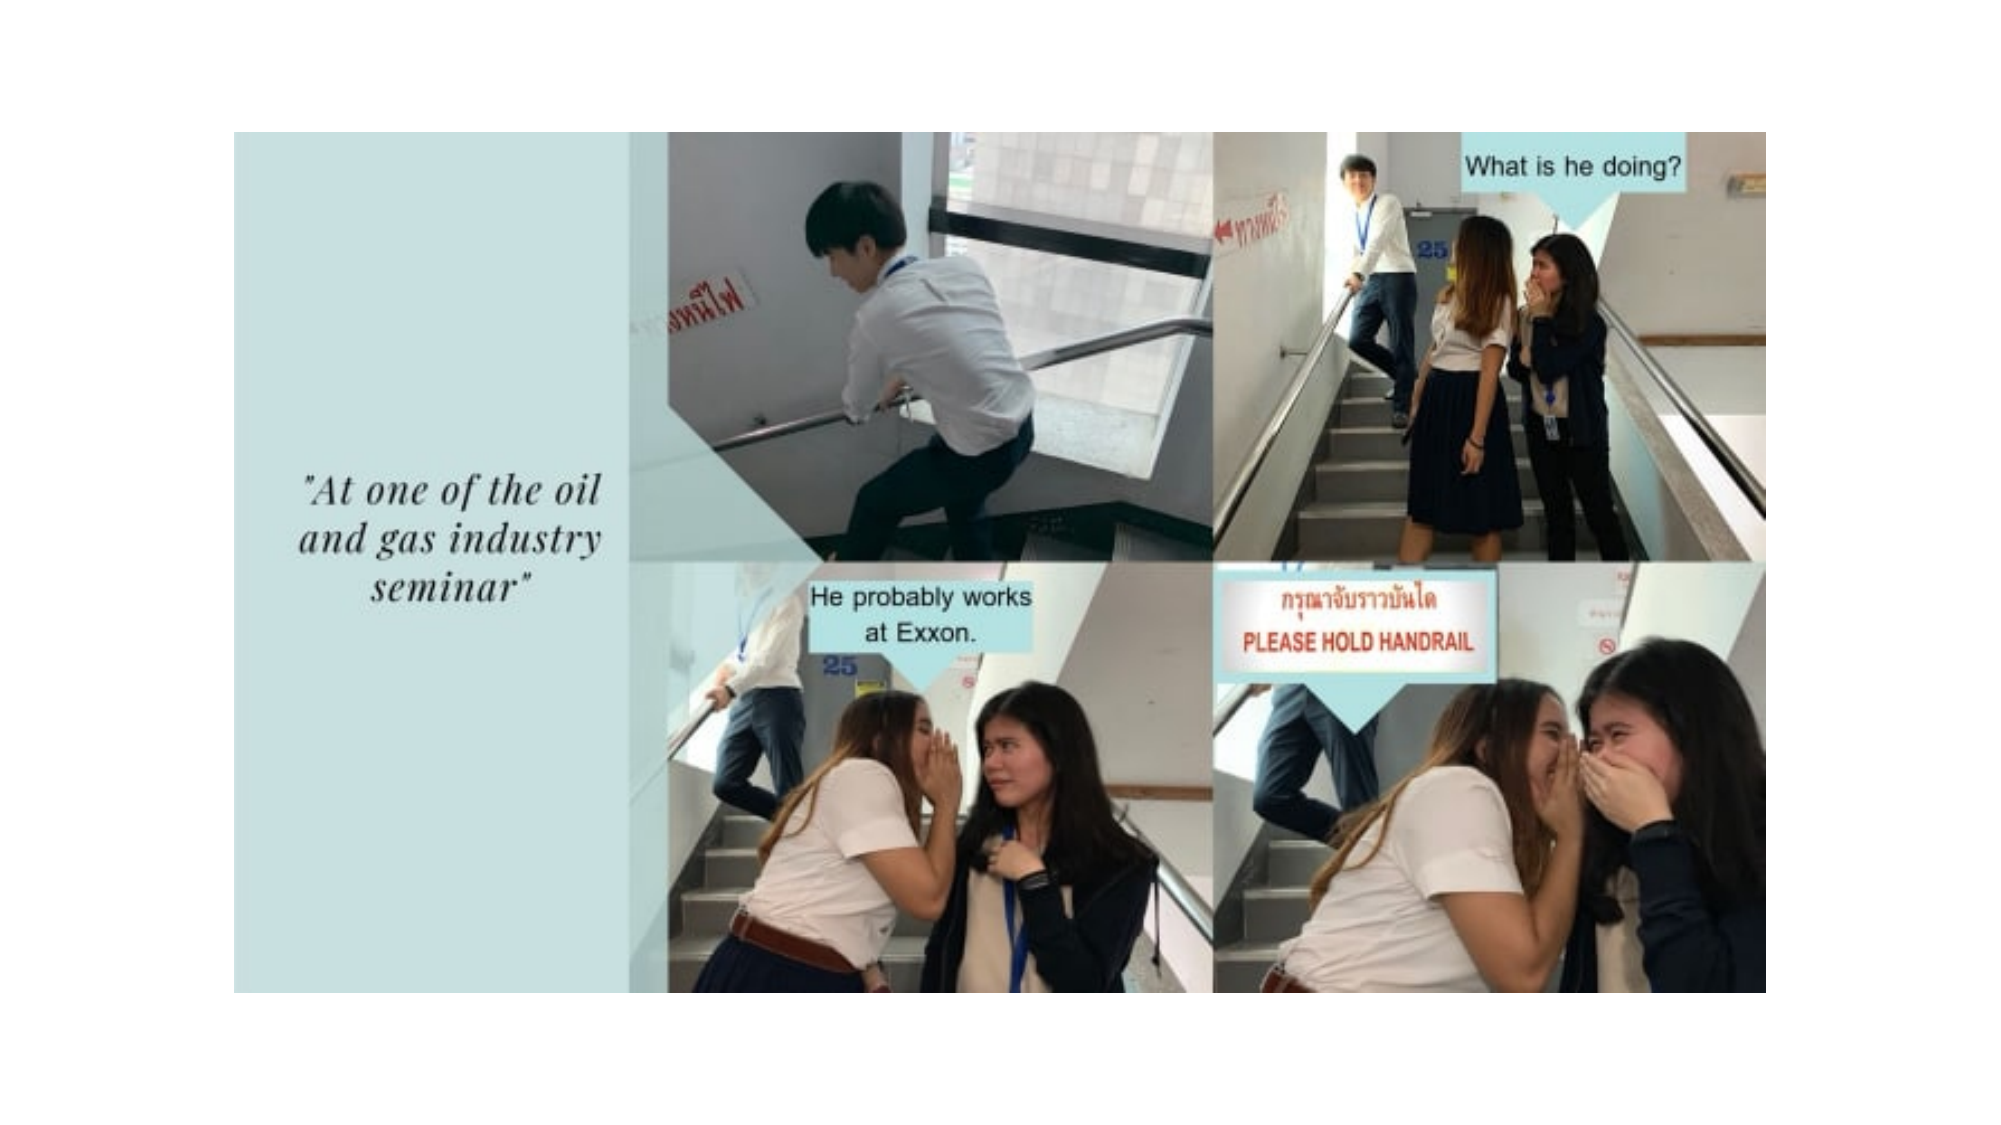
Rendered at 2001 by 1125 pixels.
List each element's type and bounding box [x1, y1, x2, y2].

picture [234, 132, 1766, 993]
